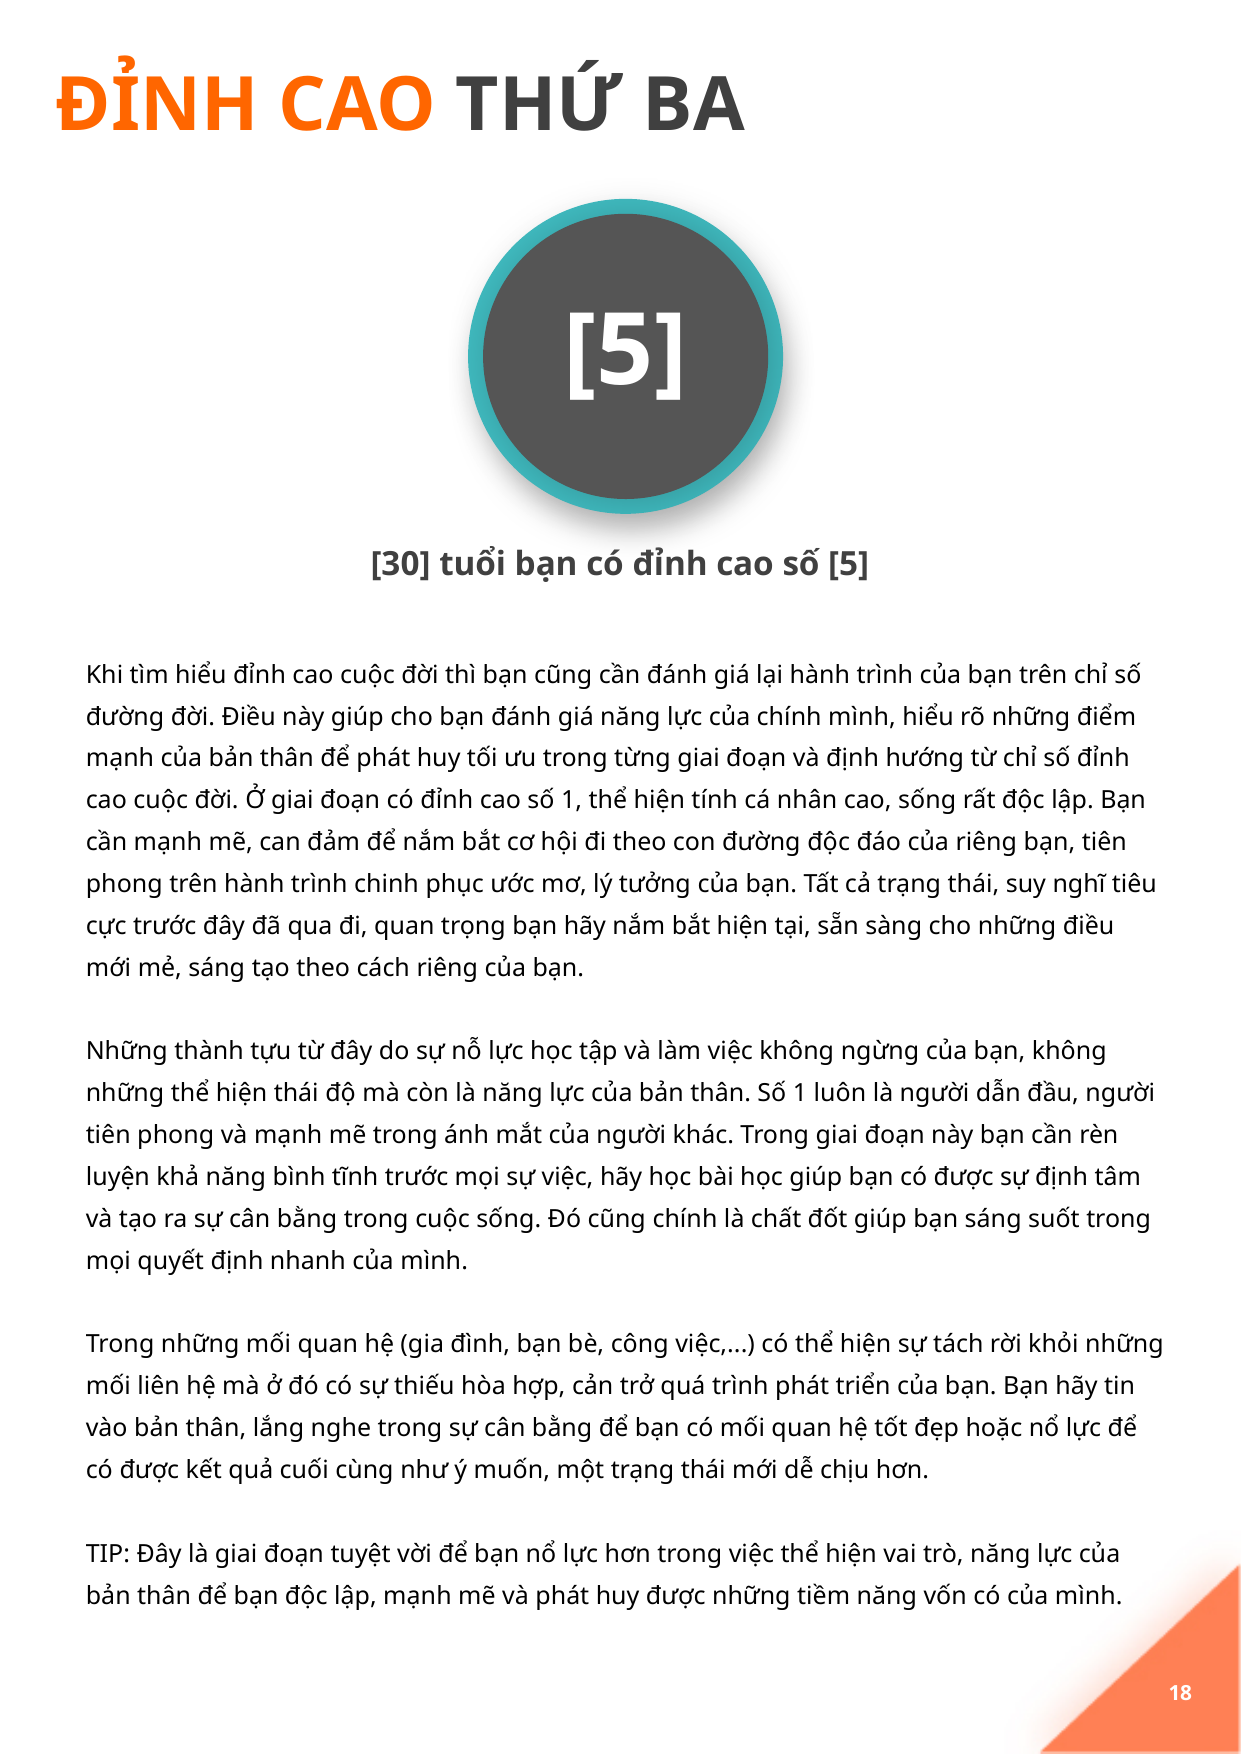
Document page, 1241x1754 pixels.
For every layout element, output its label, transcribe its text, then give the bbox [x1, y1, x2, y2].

text_box Khi tìm hiểu đỉnh cao cuộc đời thì bạn cũng cần đánh giá lại hành trình của bạn trên chỉ số đường đời. Điều này giúp cho bạn đánh giá năng lực của chính mình, hiểu rõ những điểm mạnh của bản thân để phát huy tối ưu trong từng giai đoạn và định hướng từ chỉ số đỉnh cao cuộc đời. Ở giai đoạn có đỉnh cao số 1, thể hiện tính cá nhân cao, sống rất độc lập. Bạn cần mạnh mẽ, can đảm để nắm bắt cơ hội đi theo con đường độc đáo của riêng bạn, tiên phong trên hành trình chinh phục ước mơ, lý tưởng của bạn. Tất cả trạng thái, suy nghĩ tiêu cực trước đây đã qua đi, quan trọng bạn hãy nắm bắt hiện tại, sẵn sàng cho những điều mới mẻ, sáng tạo theo cách riêng của bạn. Những thành tựu từ đây do sự nỗ lực học tập và làm việc không ngừng của bạn, không những thể hiện thái độ mà còn là năng lực của bản thân. Số 1 luôn là người dẫn đầu, người tiên phong và mạnh mẽ trong ánh mắt của người khác. Trong giai đoạn này bạn cần rèn luyện khả năng bình tĩnh trước mọi sự việc, hãy học bài học giúp bạn có được sự định tâm và tạo ra sự cân bằng trong cuộc sống. Đó cũng chính là chất đốt giúp bạn sáng suốt trong mọi quyết định nhanh của mình. Trong những mối quan hệ (gia đình, bạn bè, công việc,...) có thể hiện sự tách rời khỏi những mối liên hệ mà ở đó có sự thiếu hòa hợp, cản trở quá trình phát triển của bạn. Bạn hãy tin vào bản thân, lắng nghe trong sự cân bằng để bạn có mối quan hệ tốt đẹp hoặc nổ lực để có được kết quả cuối cùng như ý muốn, một trạng thái mới dễ chịu hơn. TIP: Đây là giai đoạn tuyệt vời để bạn nổ lực hơn trong việc thể hiện vai trò, năng lực của bản thân để bạn độc lập, mạnh mẽ và phát huy được những tiềm năng vốn có của mình. [70, 638, 1181, 1617]
text_box 18 [1117, 1671, 1241, 1712]
title ĐỈNH CAO THỨ BA [40, 58, 938, 224]
picture [0, 0, 1241, 1754]
text_box [30] tuổi bạn có đỉnh cao số [5] [261, 534, 979, 590]
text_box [468, 198, 784, 514]
